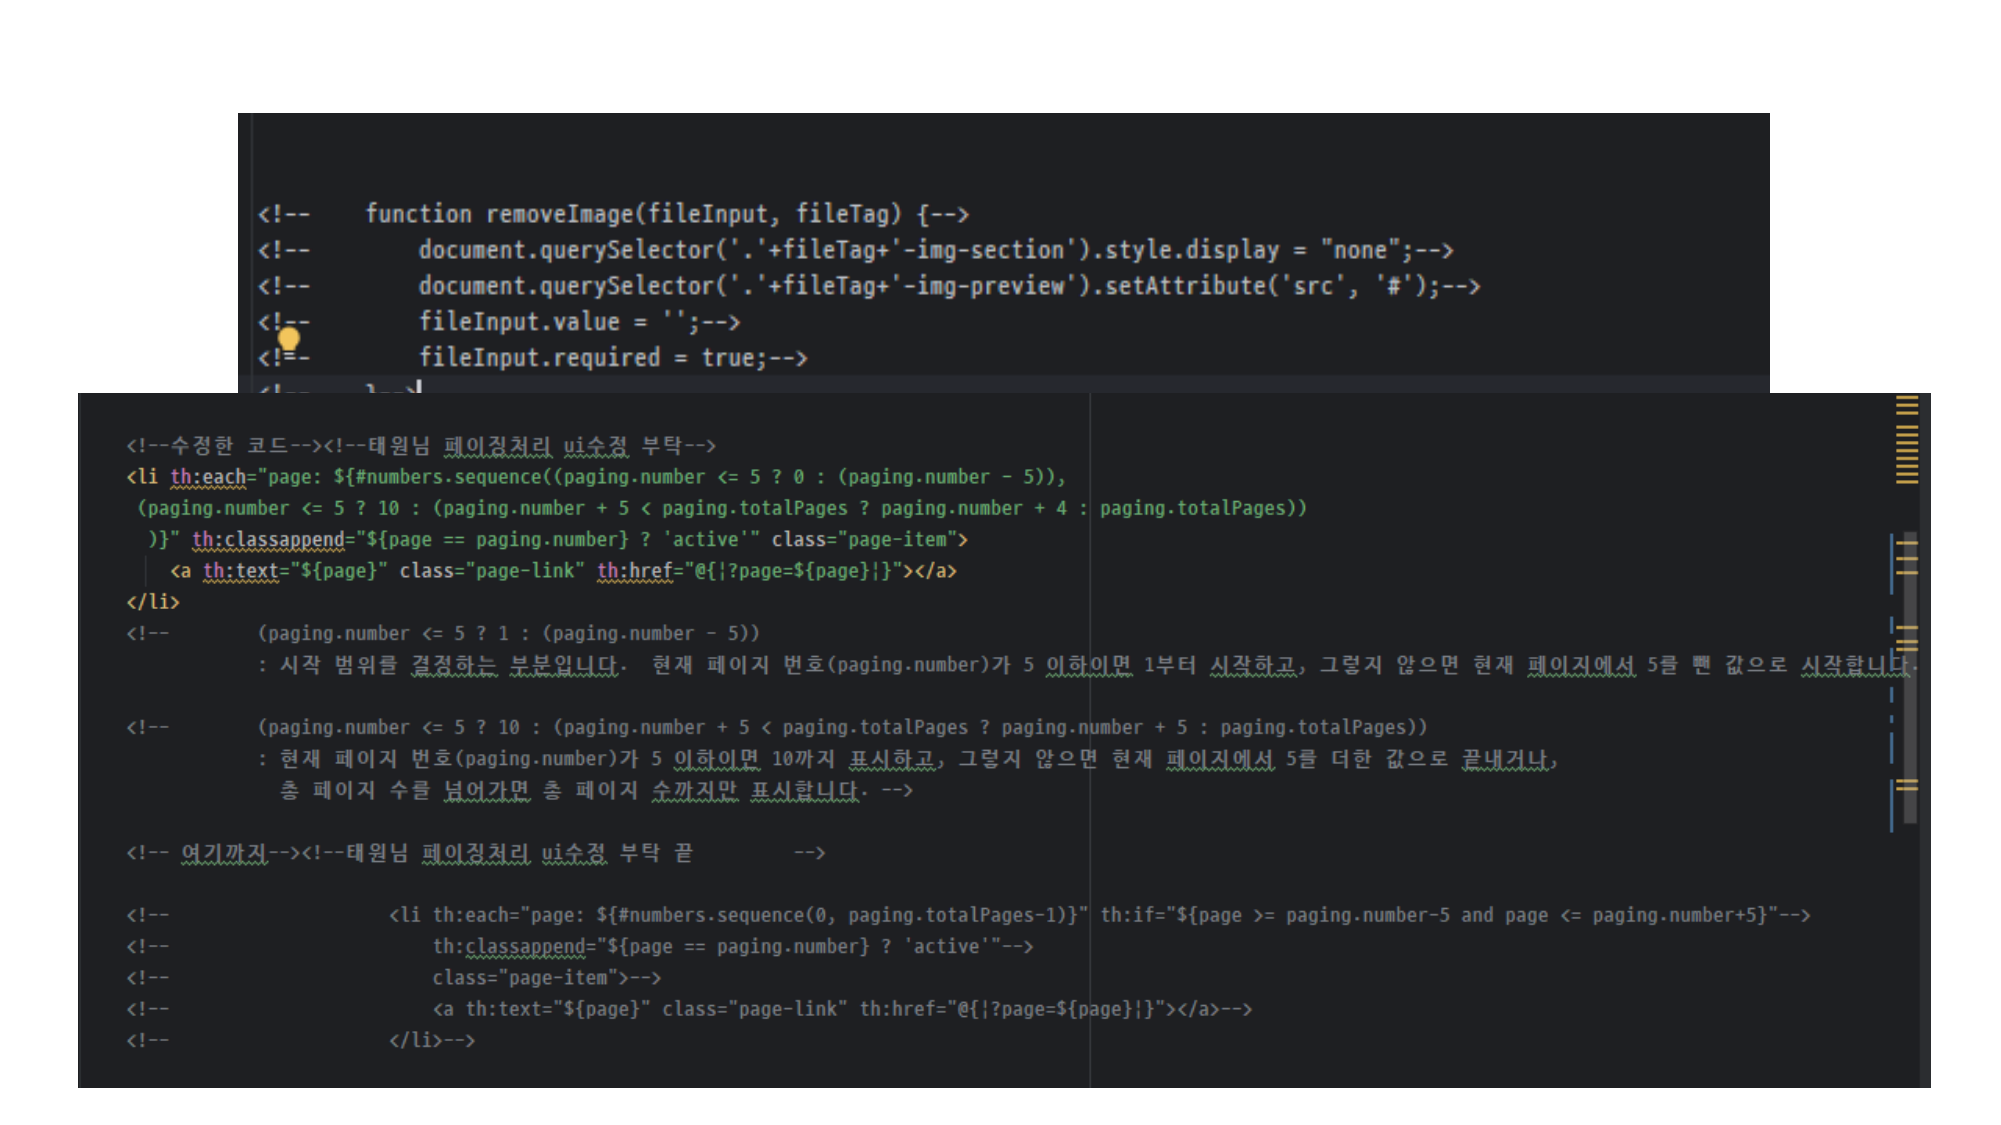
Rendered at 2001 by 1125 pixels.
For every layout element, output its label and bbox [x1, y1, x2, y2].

picture [78, 113, 1931, 1088]
